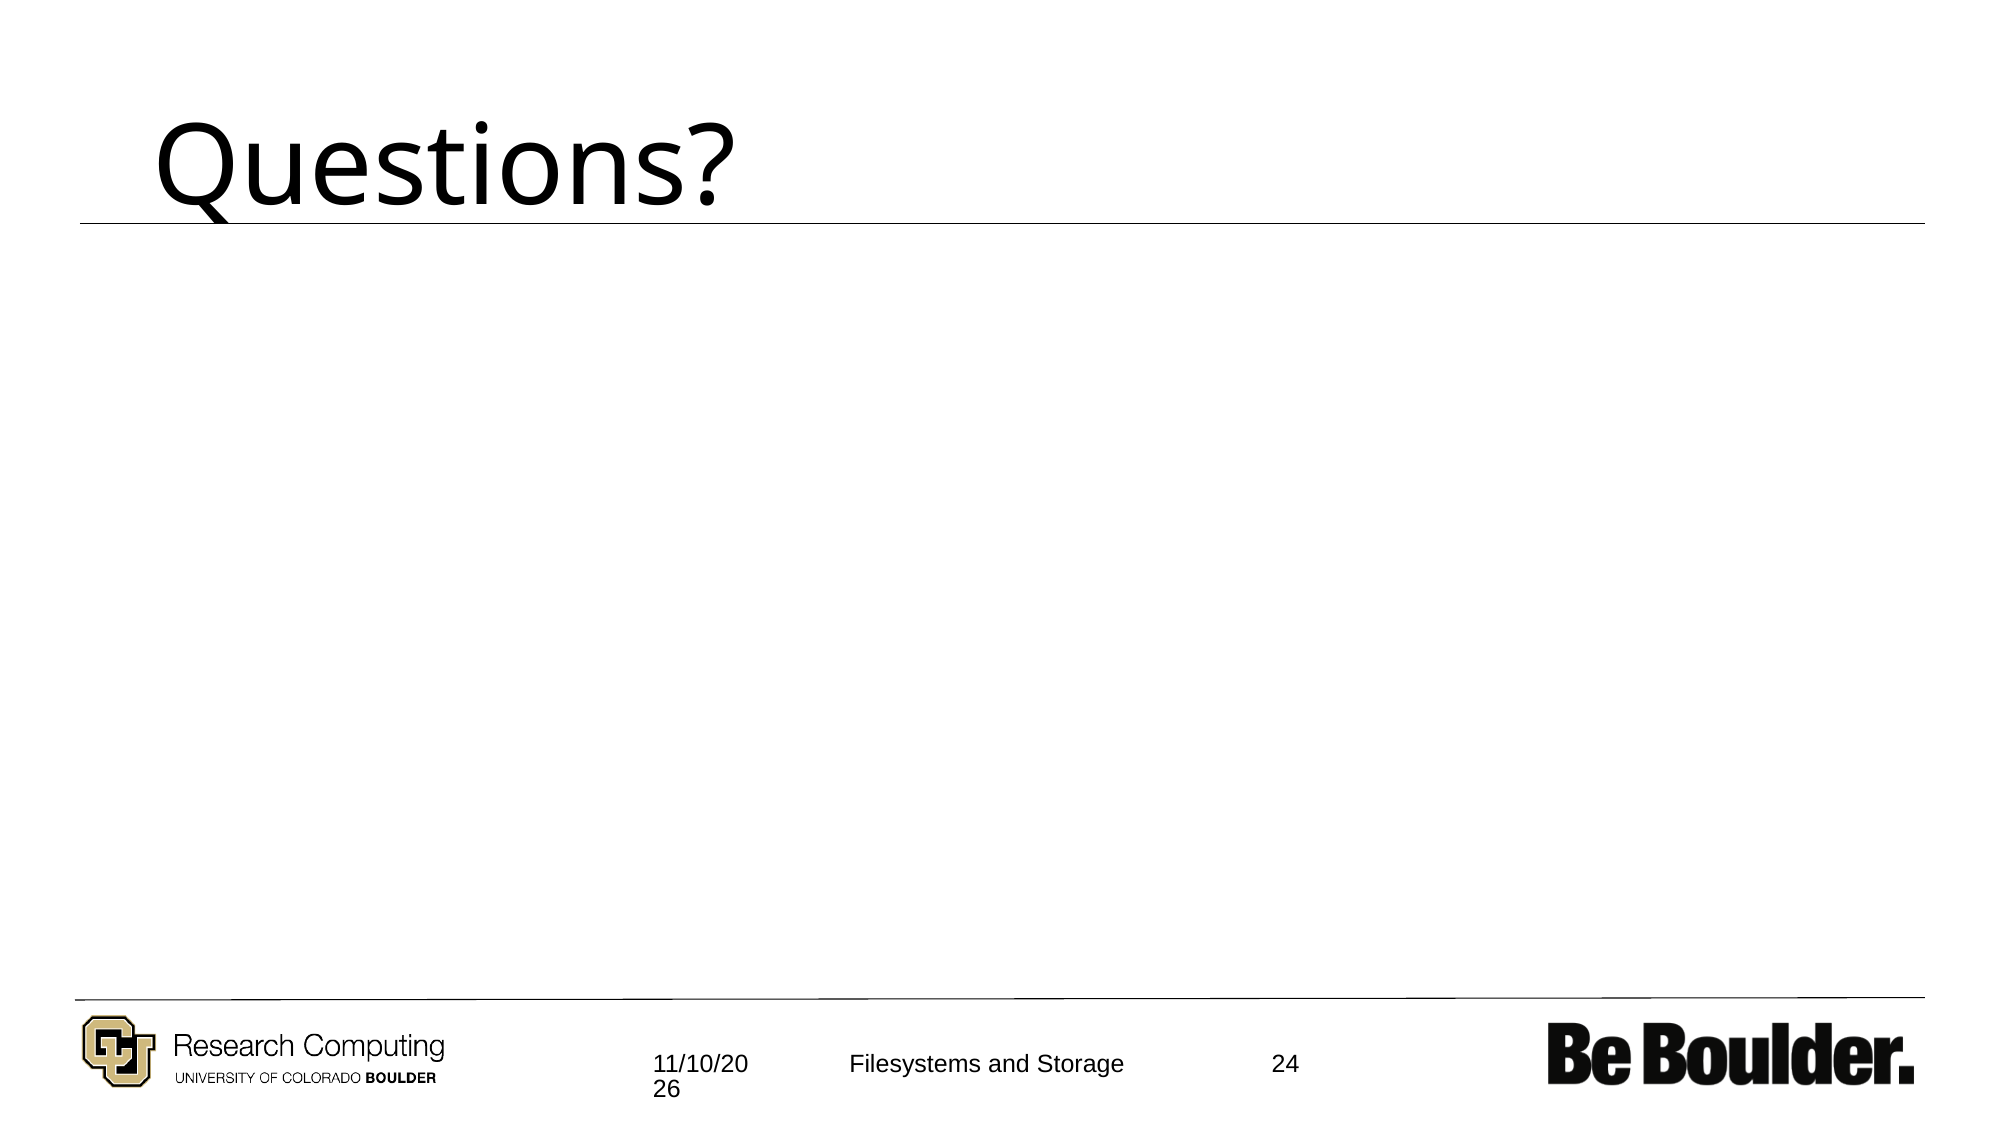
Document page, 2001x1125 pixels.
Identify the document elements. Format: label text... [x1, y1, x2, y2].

picture [1524, 1015, 1938, 1088]
footer Filesystems and Storage [772, 1032, 1202, 1093]
title Questions? [137, 59, 1863, 278]
slide_number 24 [1202, 1032, 1315, 1093]
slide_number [637, 1032, 772, 1093]
picture [81, 1015, 444, 1088]
